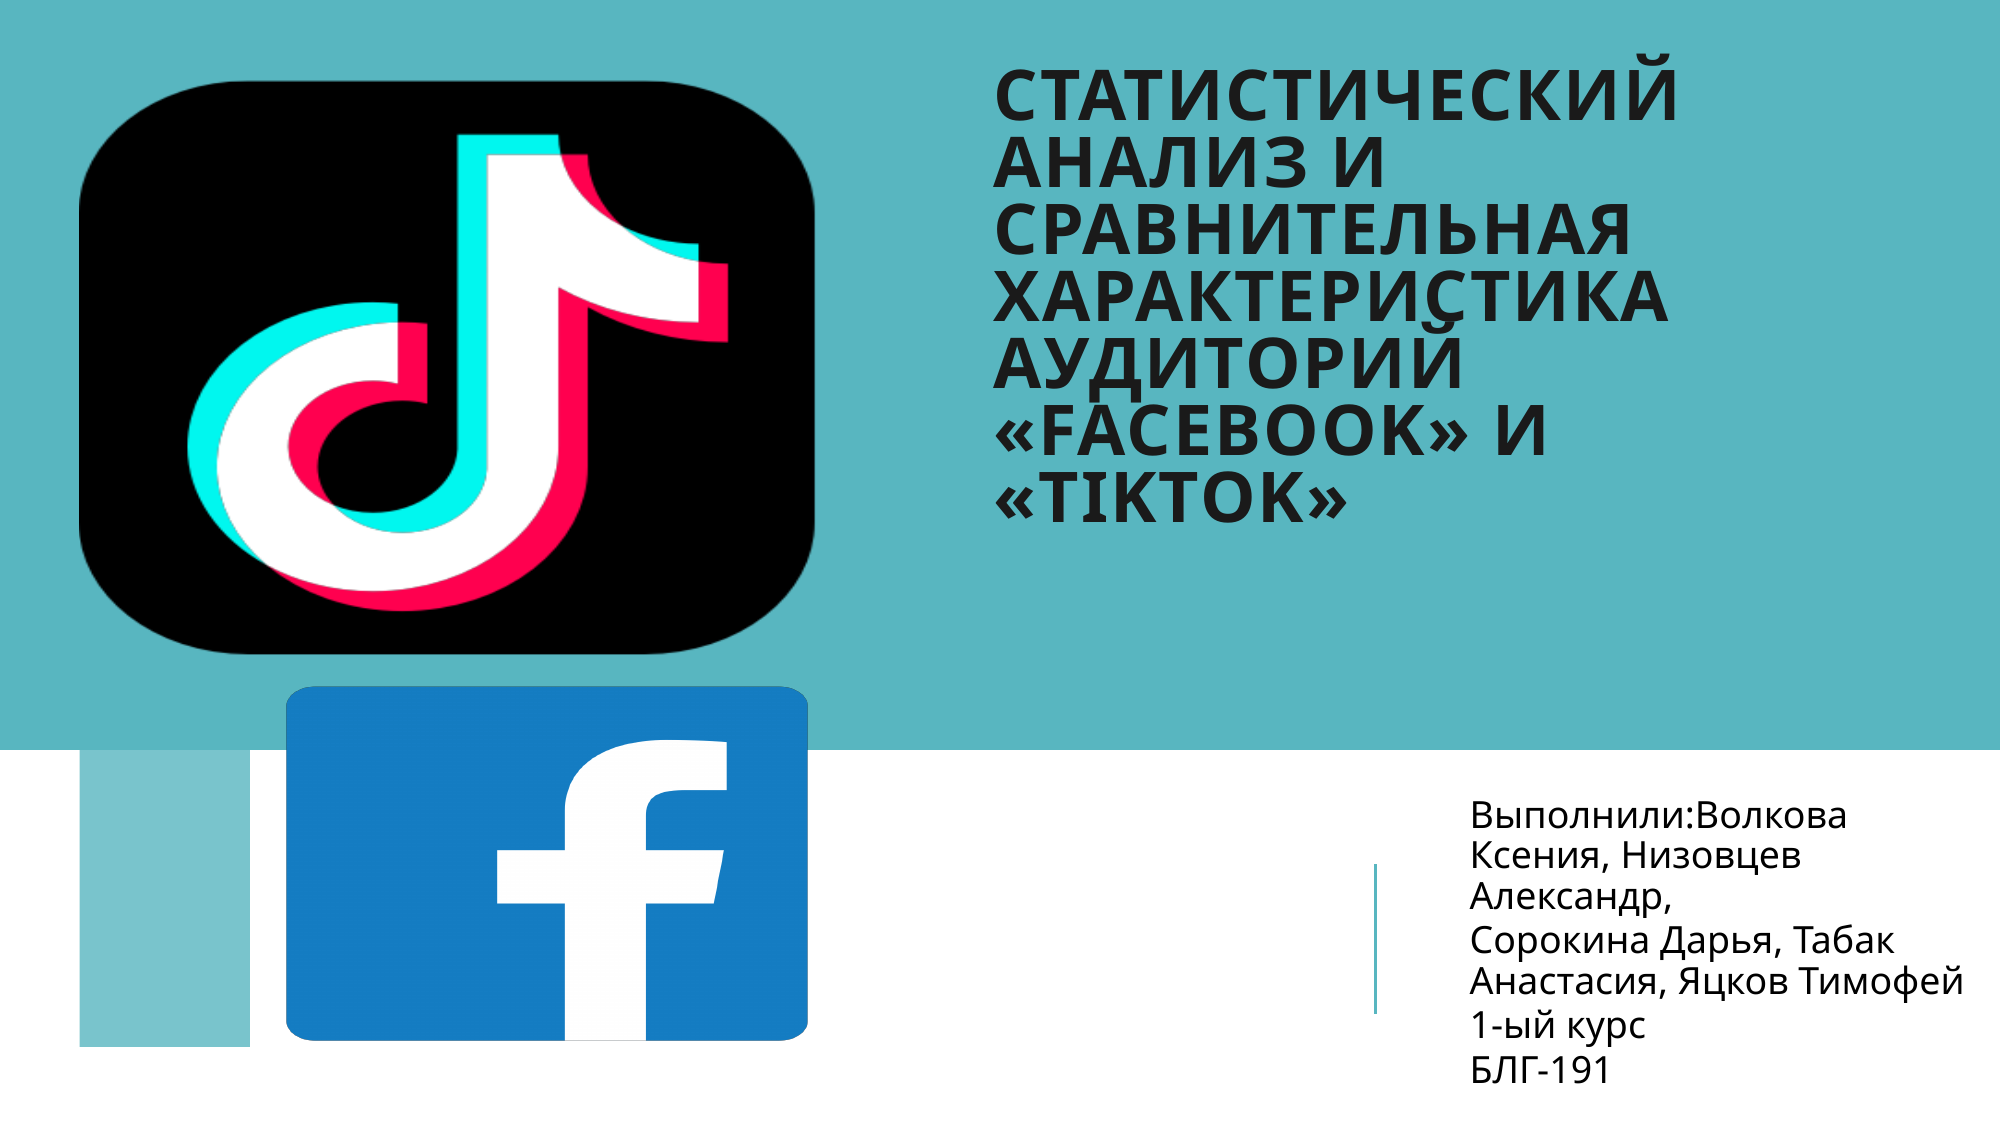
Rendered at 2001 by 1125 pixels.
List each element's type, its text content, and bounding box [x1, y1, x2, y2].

picture [276, 680, 818, 1048]
subtitle Выполнили:Волкова Ксения, Низовцев Александр, Сорокина Дарья, Табак Анастасия, Яцков Тимофей 1-ый курс БЛГ-191 [1462, 783, 1984, 1125]
text_box [78, 680, 251, 1048]
picture [79, 79, 818, 656]
title Статистический анализ и сравнительная характеристика аудиторий «Facebook» и «TikTok» [978, 56, 1921, 596]
